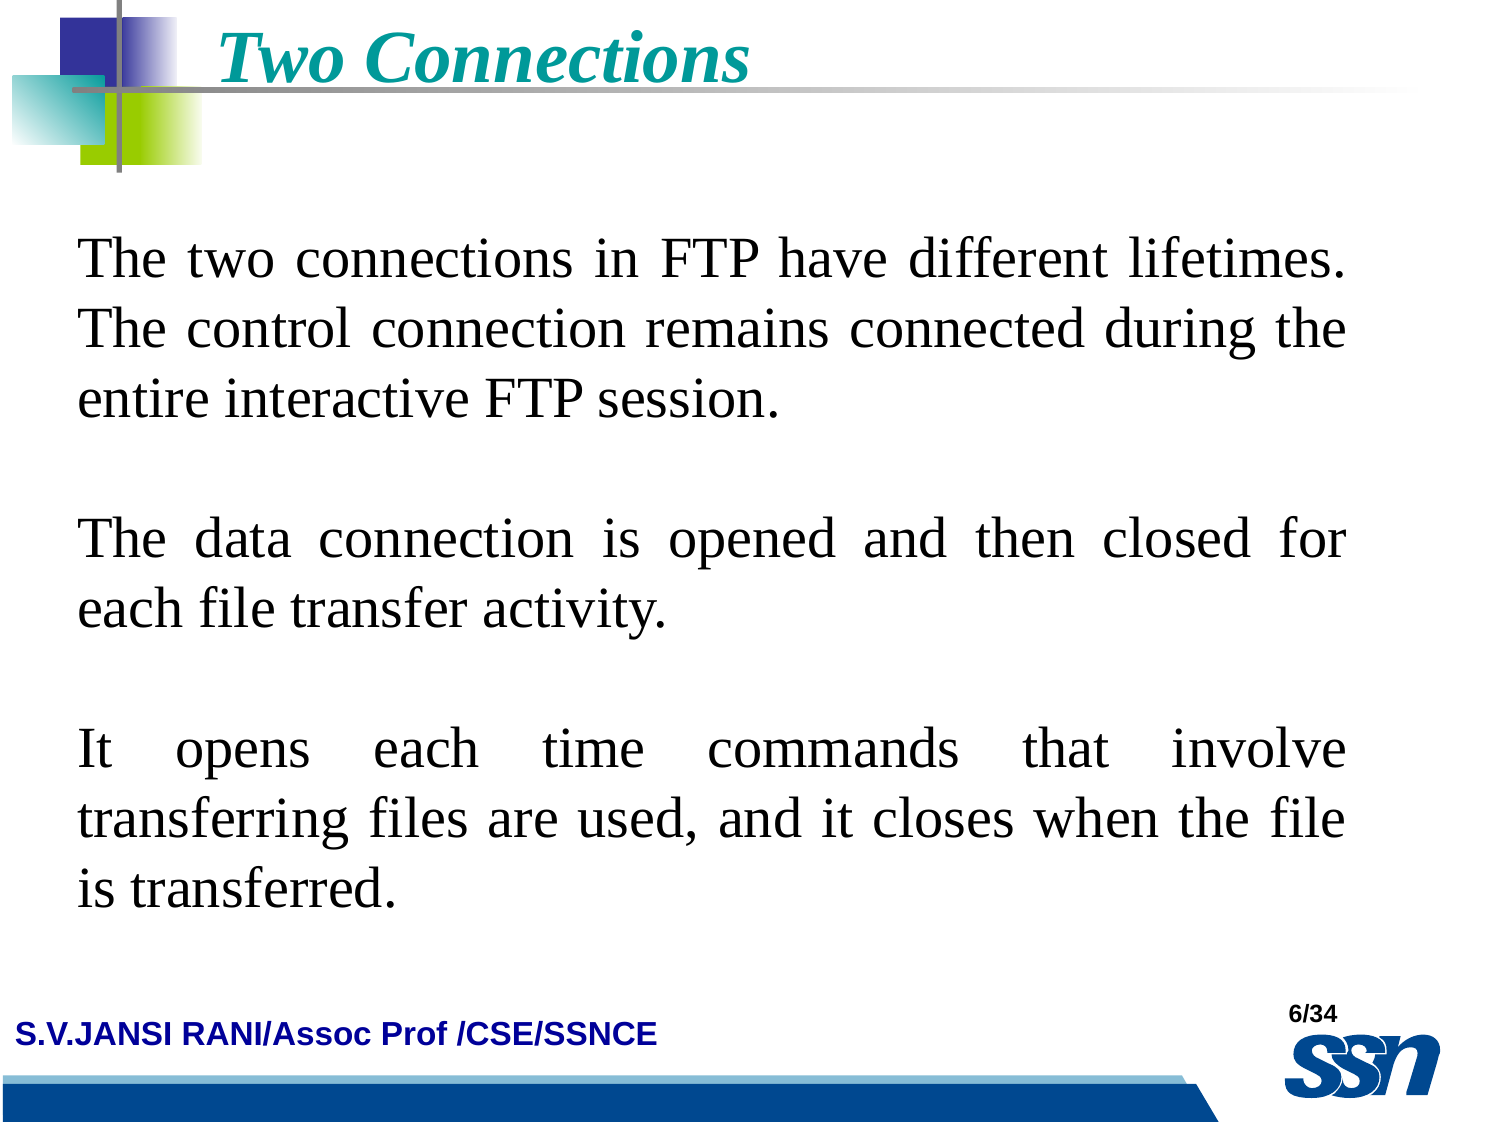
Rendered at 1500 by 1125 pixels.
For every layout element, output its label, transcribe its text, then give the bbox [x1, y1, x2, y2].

text_box Two Connections [181, 0, 767, 105]
text_box [767, 87, 1423, 93]
text_box [12, 75, 105, 145]
text_box [60, 17, 116, 86]
text_box [80, 93, 116, 165]
text_box [141, 93, 202, 165]
text_box The two connections in FTP have different lifetimes. The control connection remains connected during the entire interactive FTP session. The data connection is opened and then closed for each file transfer activity. It opens each time commands that involve transferring files are used, and it closes when the file is transferred. [62, 212, 1363, 927]
text_box [122, 93, 141, 165]
text_box [122, 17, 177, 86]
text_box [72, 87, 181, 93]
text_box [116, 93, 122, 173]
text_box [116, 0, 122, 87]
